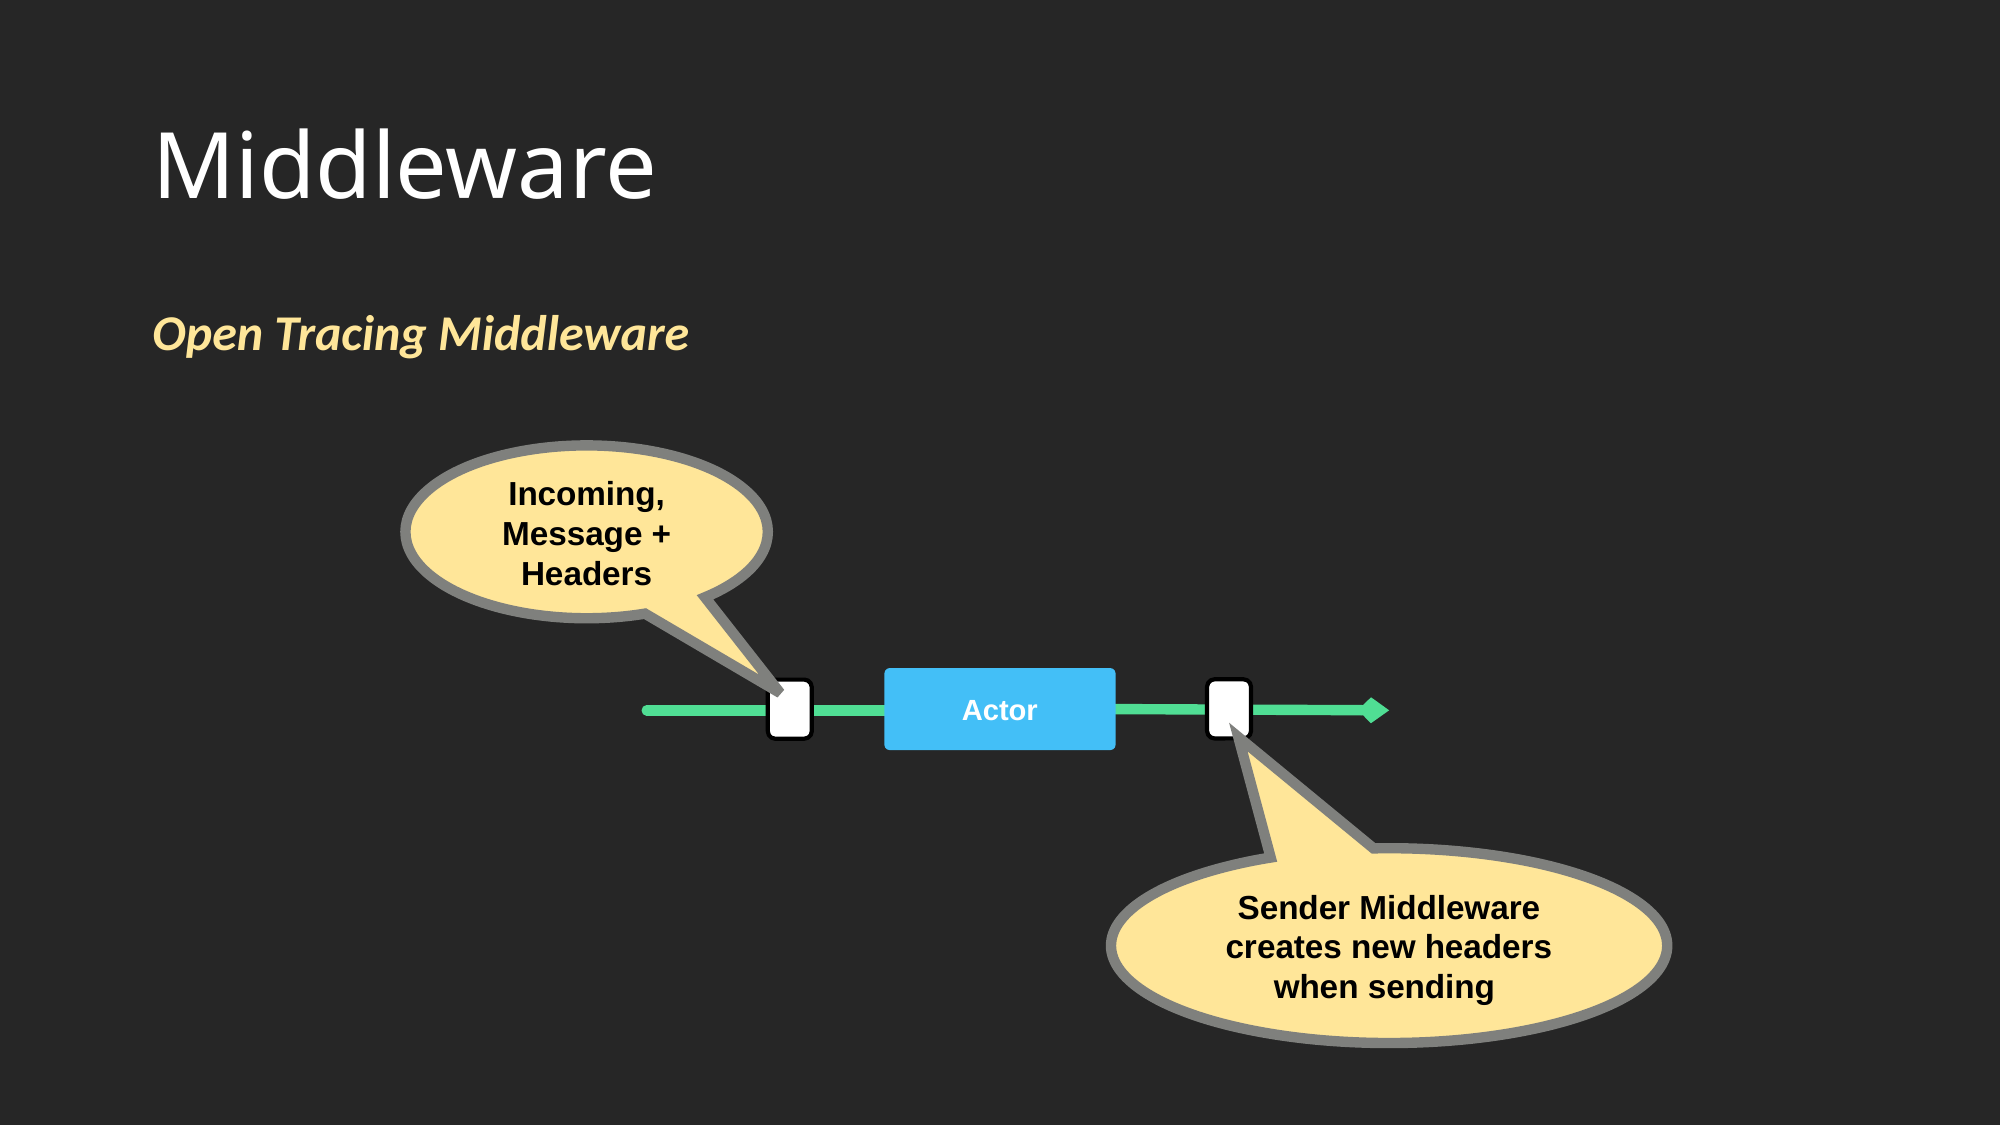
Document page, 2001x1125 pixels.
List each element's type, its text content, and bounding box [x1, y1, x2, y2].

text_box [1206, 711, 1253, 740]
text_box Sender Middleware creates new headers when sending [1109, 734, 1669, 1045]
list Open Tracing Middleware [137, 299, 1863, 1014]
text_box [1206, 678, 1253, 709]
text_box [766, 711, 813, 740]
text_box Incoming, Message + Headers [404, 444, 781, 694]
title Middleware [137, 59, 1863, 278]
text_box [766, 678, 813, 710]
text_box Actor [883, 667, 1117, 752]
